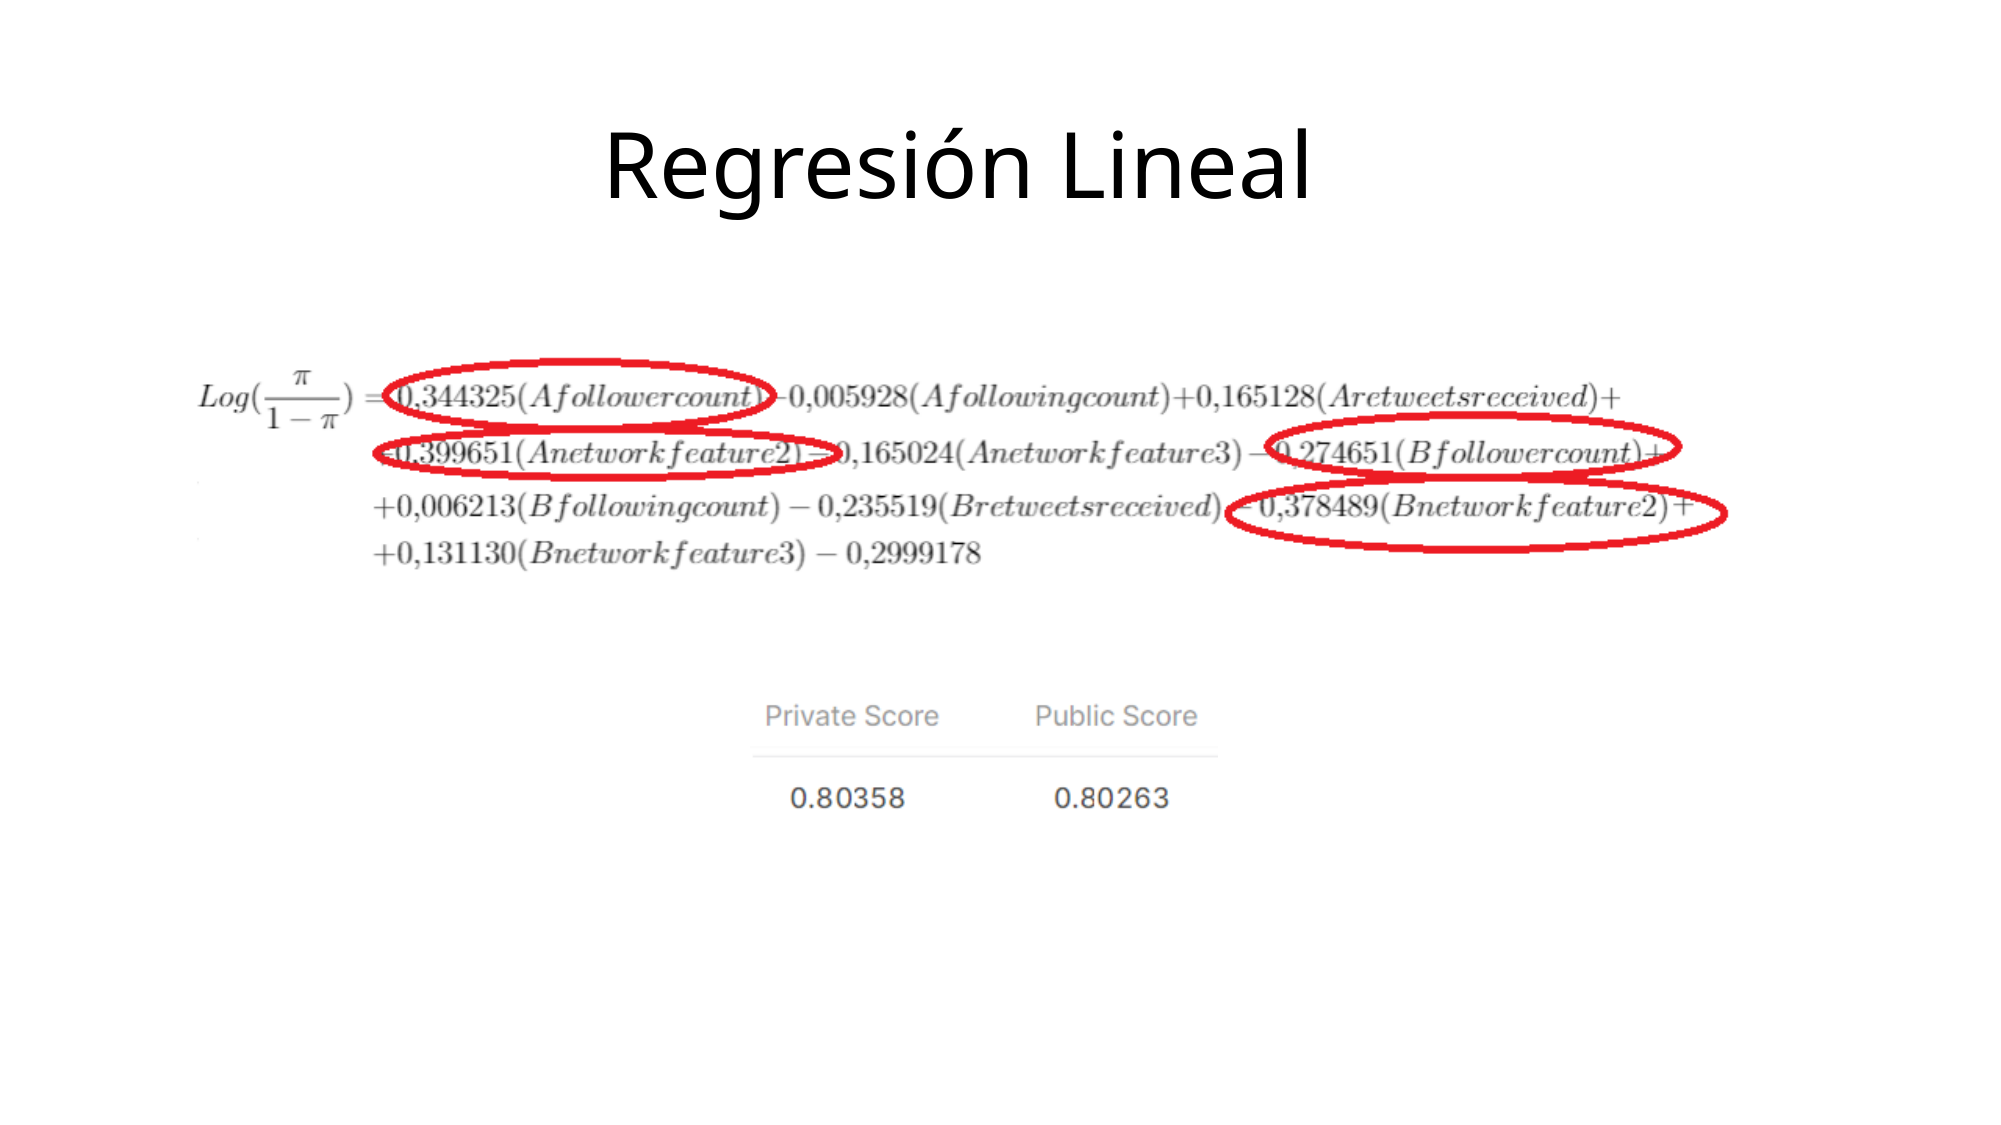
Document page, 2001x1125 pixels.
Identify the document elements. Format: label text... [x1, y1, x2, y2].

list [750, 696, 1218, 832]
title Regresión Lineal [137, 59, 1863, 278]
picture [185, 341, 1783, 615]
